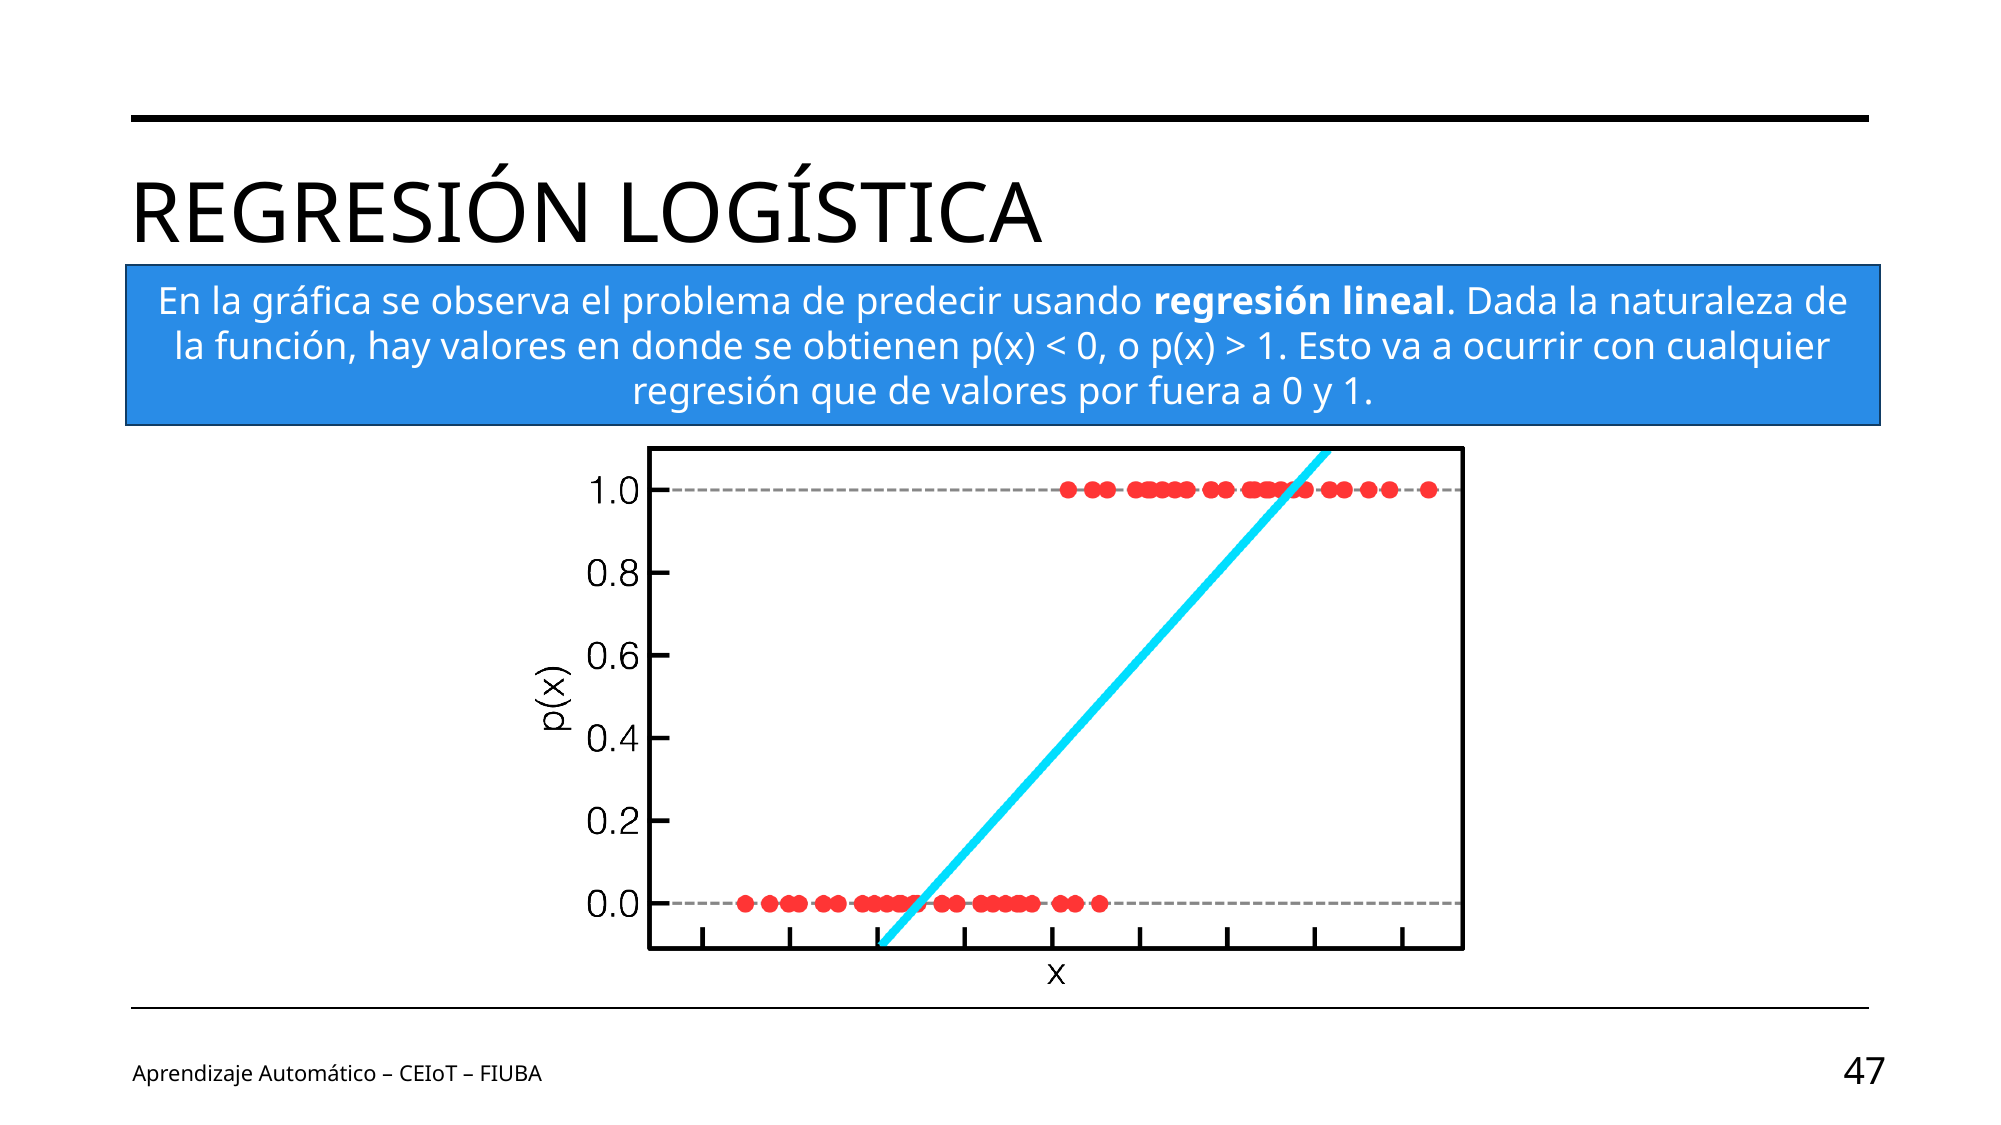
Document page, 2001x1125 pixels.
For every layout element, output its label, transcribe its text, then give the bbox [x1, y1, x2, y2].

slide_number 47 [1791, 1042, 1902, 1103]
footer Aprendizaje Automático – CEIoT – FIUBA [117, 1042, 862, 1103]
picture [535, 446, 1465, 985]
text_box En la gráfica se observa el problema de predecir usando regresión lineal. Dada la naturaleza de la función, hay valores en donde se obtienen p(x) < 0, o p(x) > 1. Esto va a ocurrir con cualquier regresión que de valores por fuera a 0 y 1. [125, 264, 1881, 426]
title Regresión Logística [114, 151, 1869, 290]
